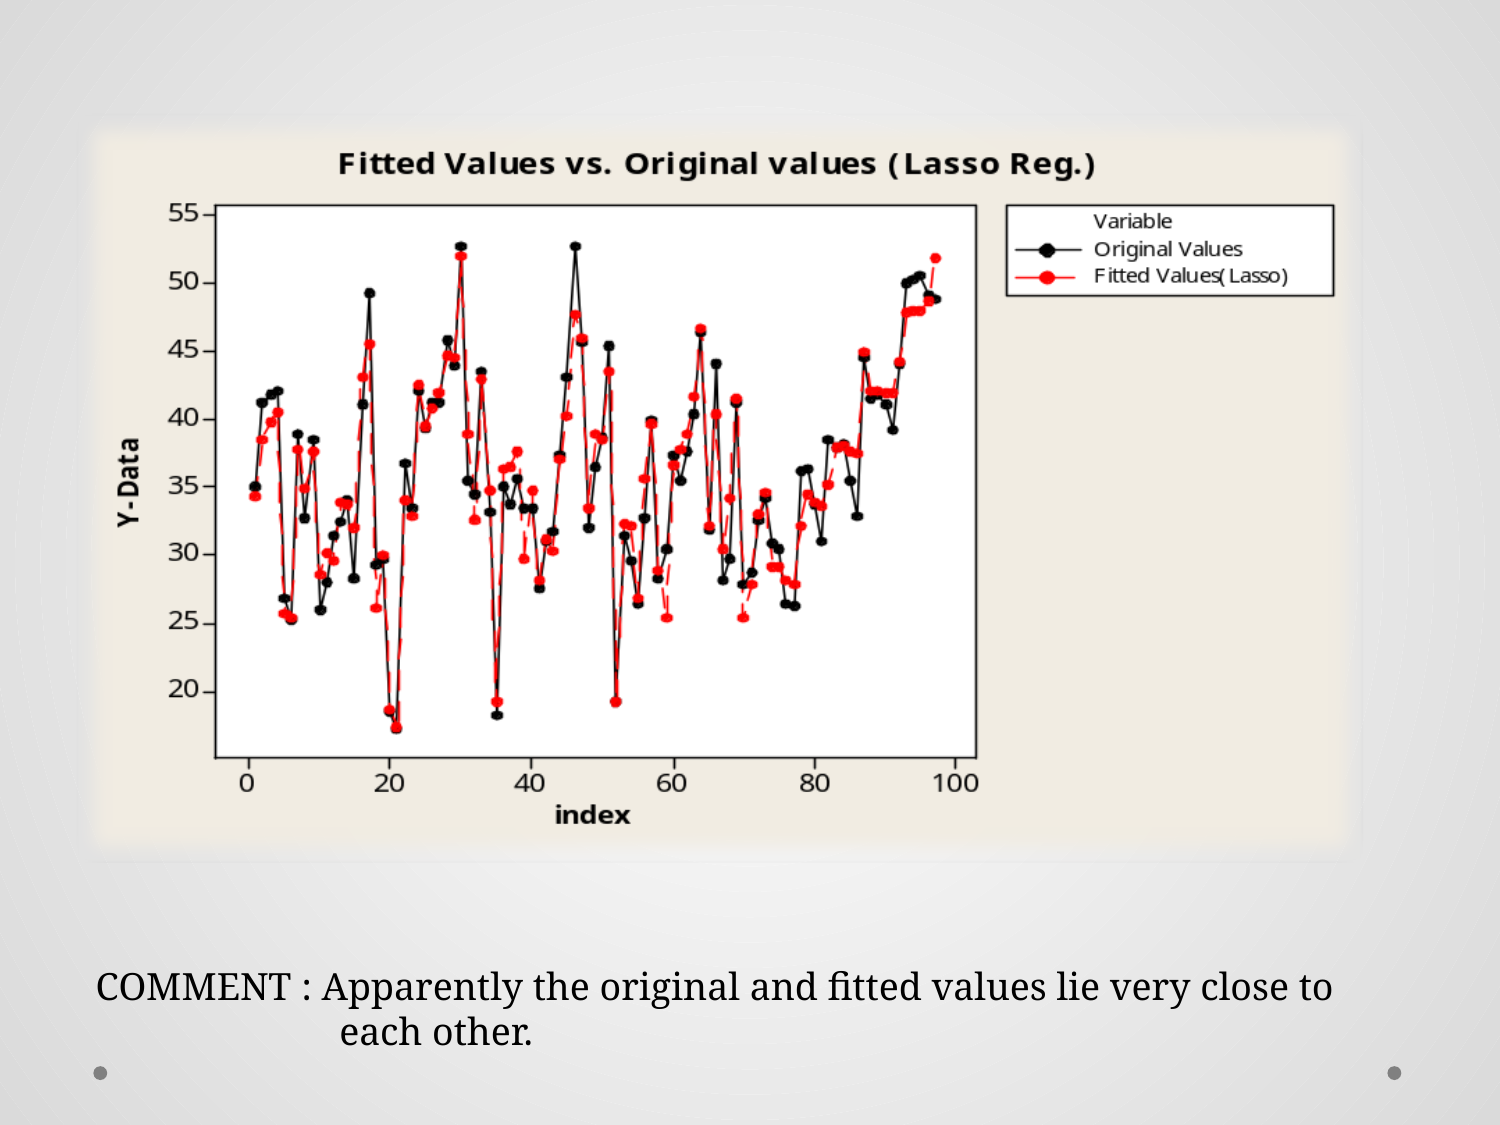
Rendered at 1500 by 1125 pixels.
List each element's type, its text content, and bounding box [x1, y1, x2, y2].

text_box COMMENT : Apparently the original and fitted values lie very close to each other. [80, 955, 1360, 1060]
picture [76, 113, 1365, 864]
